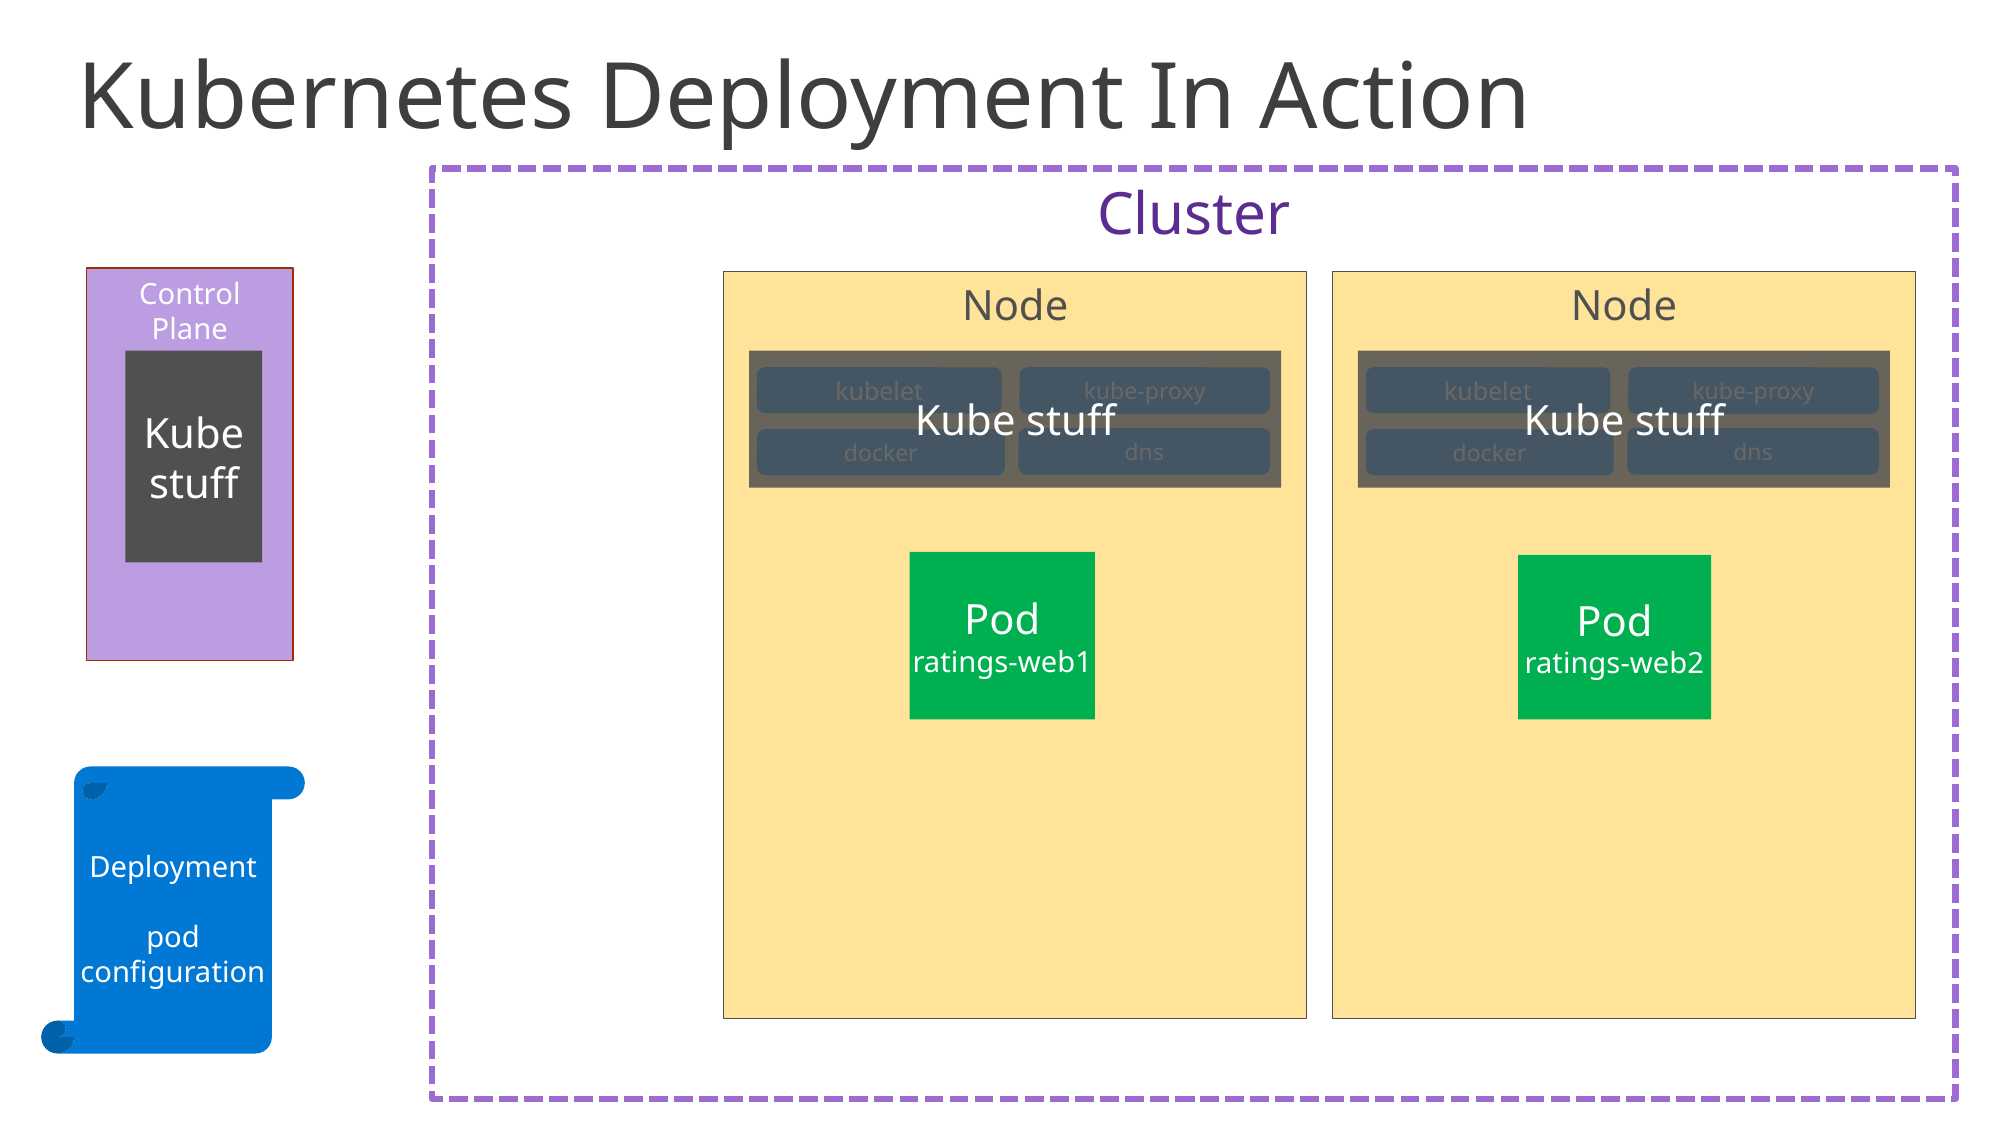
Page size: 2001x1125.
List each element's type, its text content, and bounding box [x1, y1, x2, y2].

text_box Deployment pod configuration [40, 765, 306, 1055]
text_box Node [1331, 270, 1916, 1019]
text_box Kubernetes Deployment In Action [77, 48, 1788, 148]
text_box Cluster [431, 168, 1956, 1100]
text_box Kube stuff [1357, 350, 1891, 489]
text_box Kube stuff [125, 350, 263, 563]
text_box Control Plane [86, 267, 294, 661]
text_box Node [723, 270, 1308, 1019]
text_box *Azure Managed [129, 951, 410, 1062]
text_box Pod ratings-web2 [1517, 554, 1712, 720]
text_box Pod ratings-web1 [909, 551, 1096, 720]
text_box Kube stuff [748, 350, 1282, 489]
